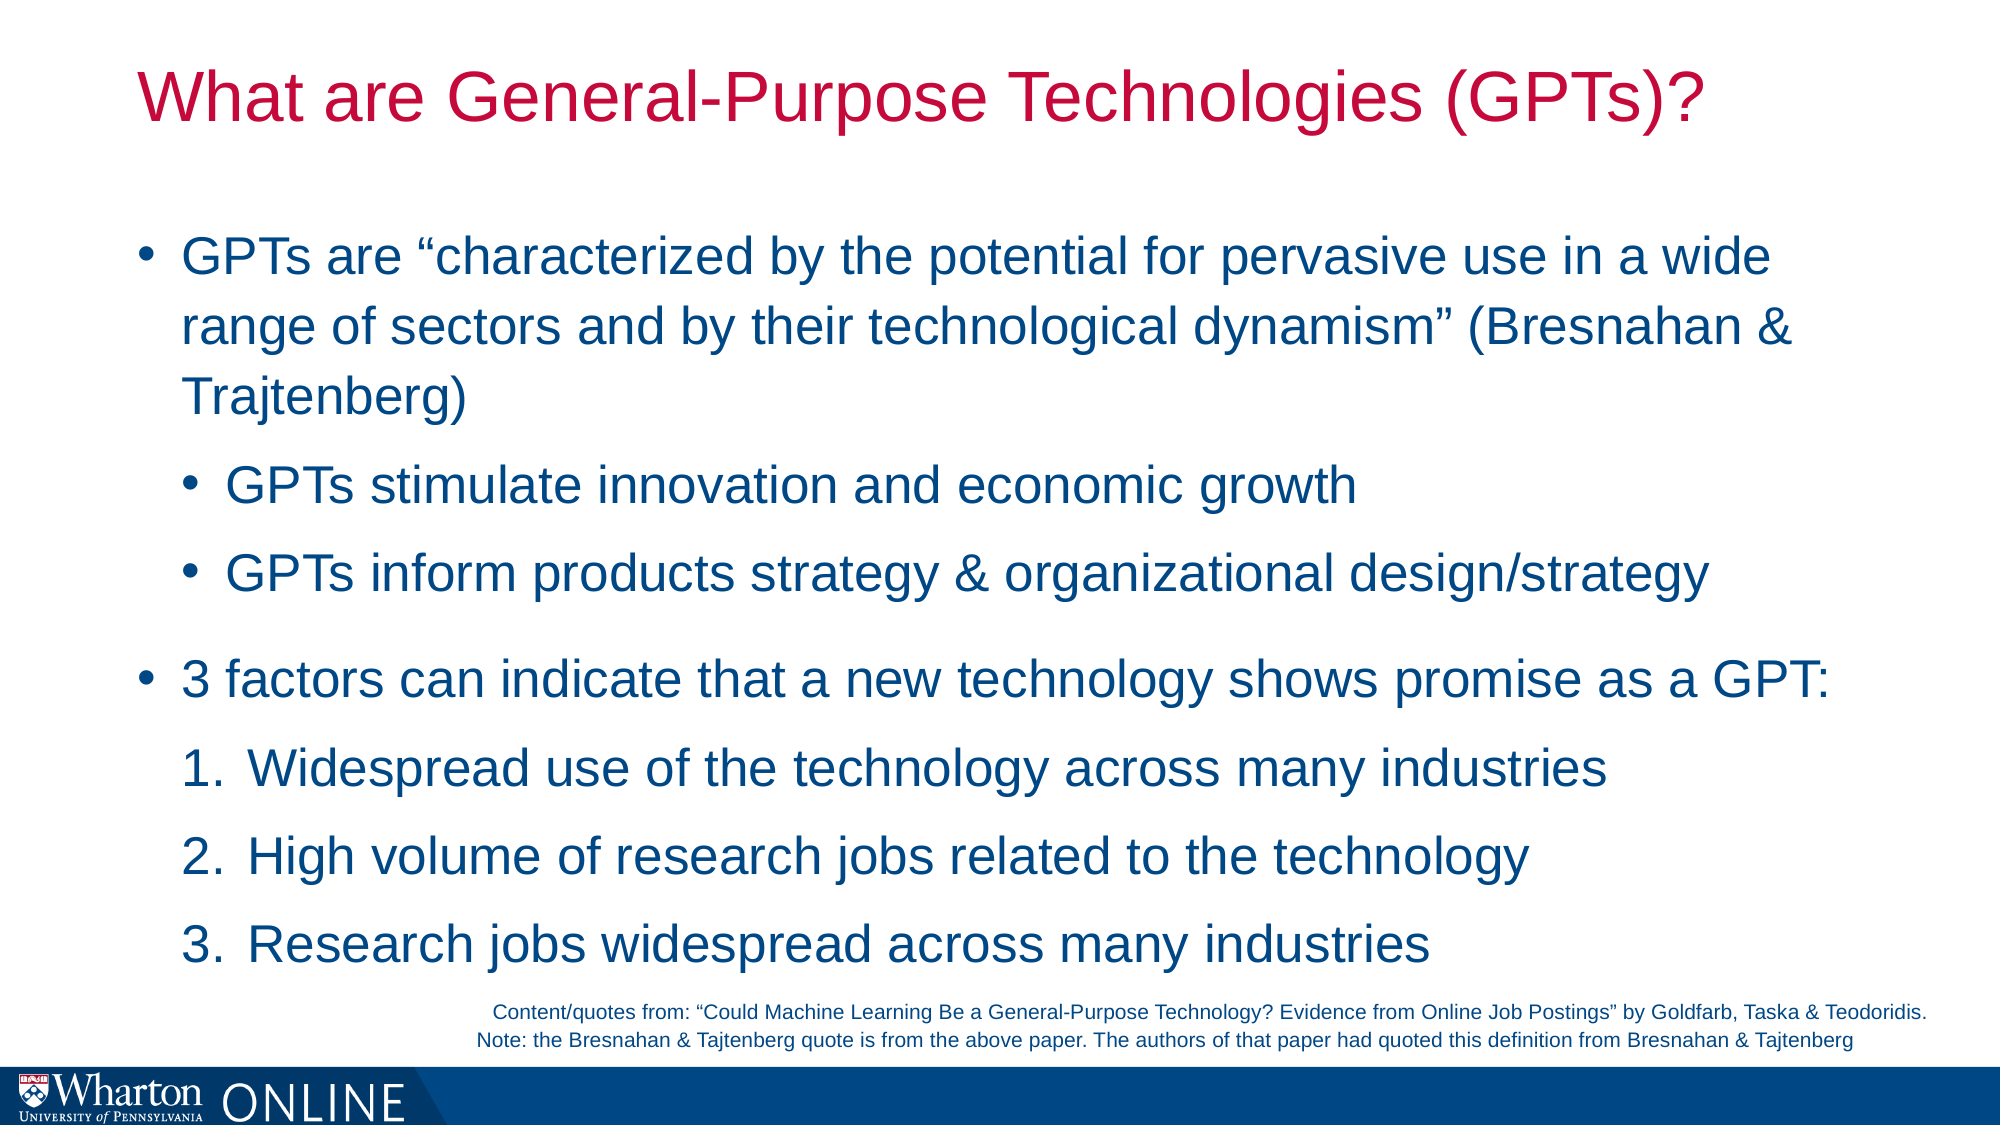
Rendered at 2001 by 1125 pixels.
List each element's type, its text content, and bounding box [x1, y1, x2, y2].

title What are General-Purpose Technologies (GPTs)? [137, 59, 1863, 139]
text_box Content/quotes from: “Could Machine Learning Be a General-Purpose Technology? Evidence from Online Job Postings” by Goldfarb, Taska & Teodoridis. Note: the Bresnahan & Tajtenberg quote is from the above paper. The authors of that paper had quoted this definition from Bresnahan & Tajtenberg [400, 995, 1958, 1075]
picture [19, 1072, 404, 1124]
list GPTs are “characterized by the potential for pervasive use in a wide range of sectors and by their technological dynamism” (Bresnahan & Trajtenberg) GPTs stimulate innovation and economic growth GPTs inform products strategy & organizational design/strategy 3 factors can indicate that a new technology shows promise as a GPT: Widespread use of the technology across many industries High volume of research jobs related to the technology Research jobs widespread across many industries [137, 214, 1863, 978]
